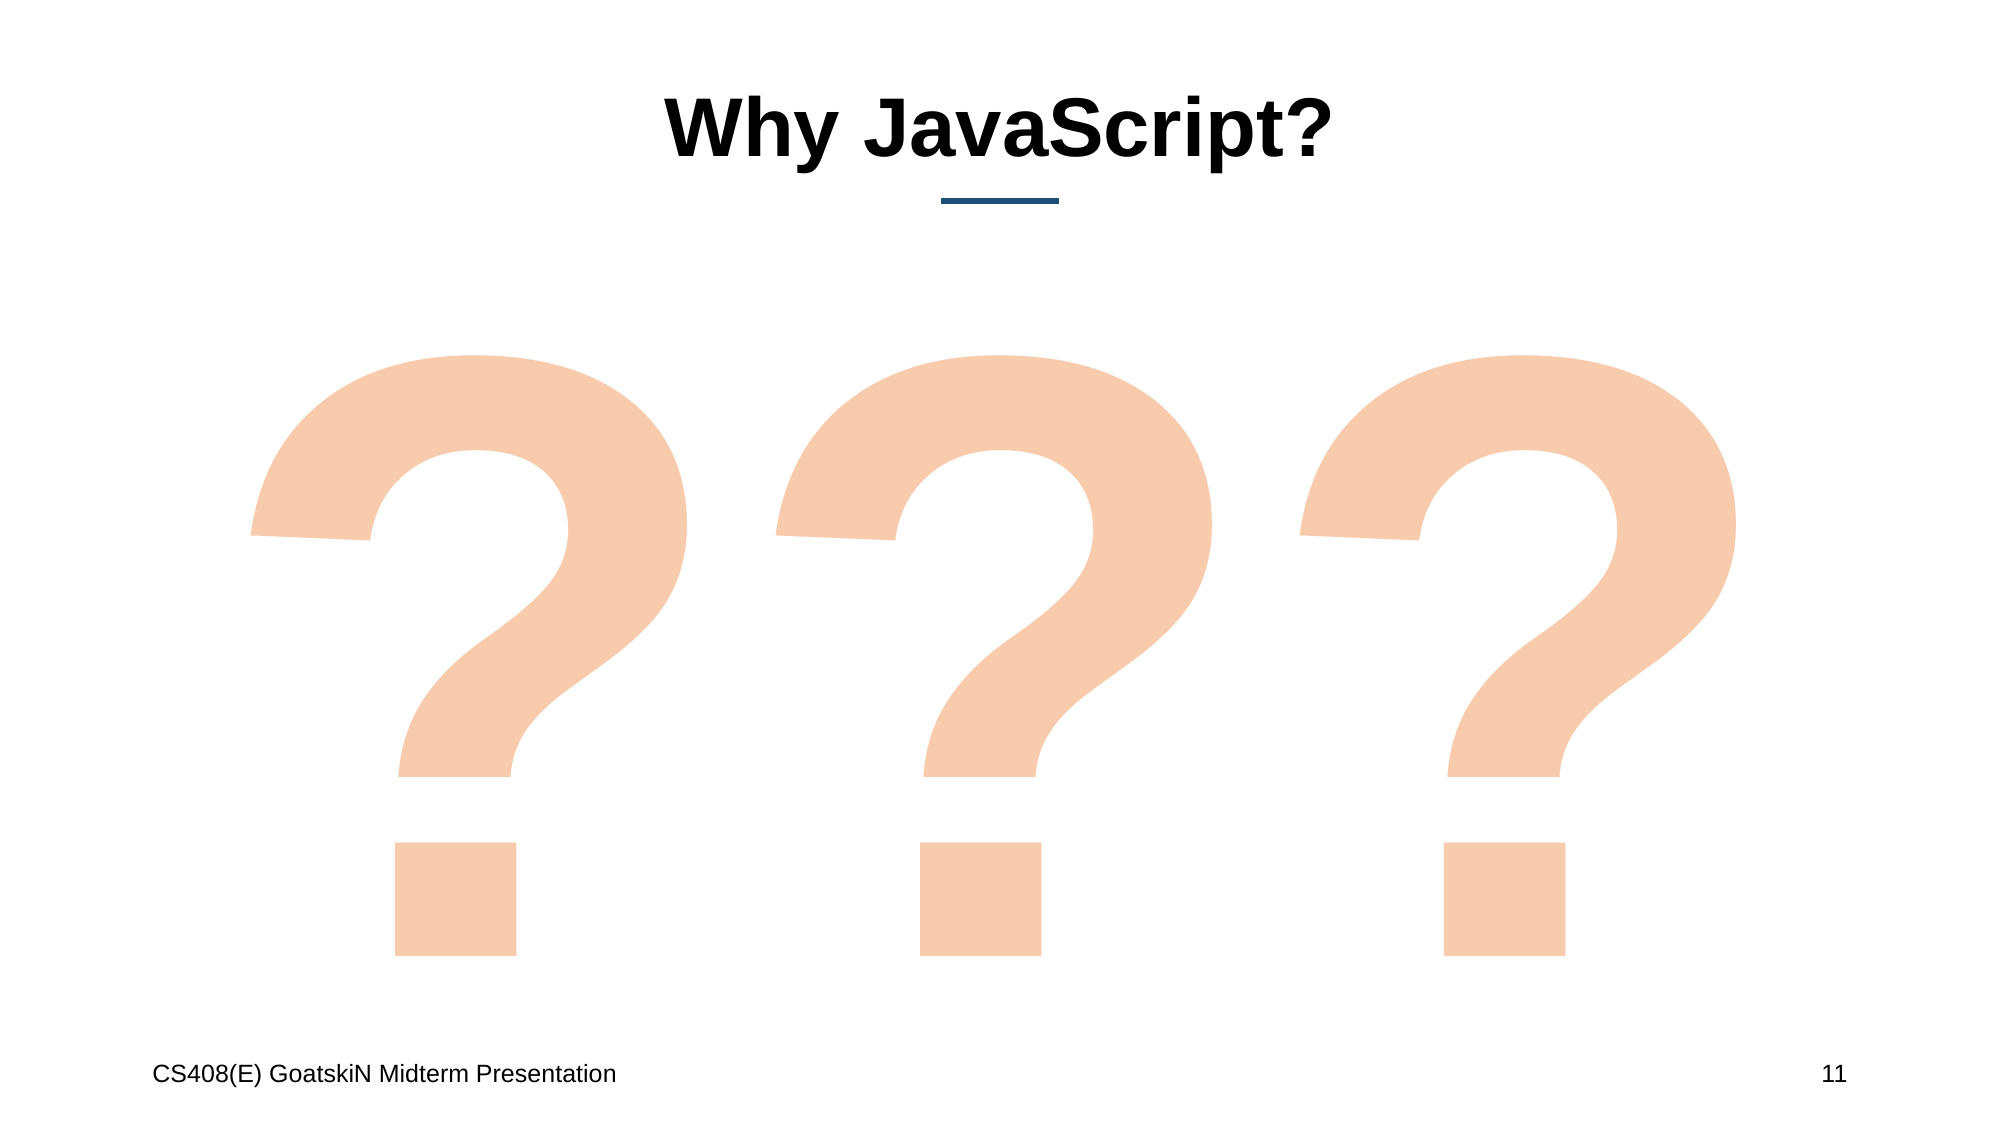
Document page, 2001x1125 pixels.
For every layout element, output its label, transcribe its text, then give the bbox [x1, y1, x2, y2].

slide_number 11 [1804, 1042, 1863, 1103]
text_box ??? [196, 88, 1804, 1125]
title Why JavaScript? [137, 58, 1863, 201]
footer CS408(E) GoatskiN Midterm Presentation [137, 1042, 196, 1103]
